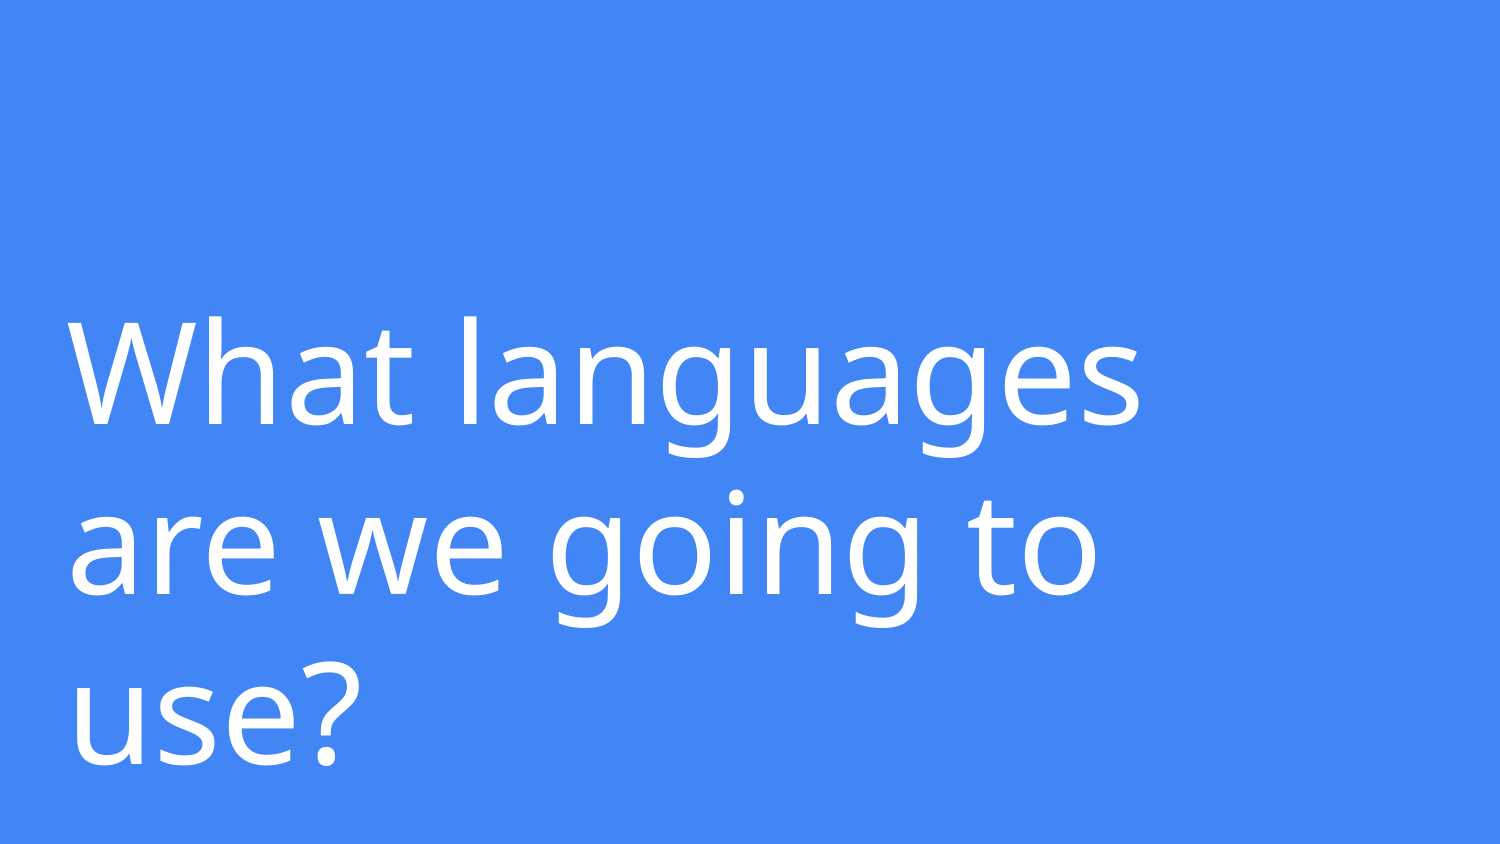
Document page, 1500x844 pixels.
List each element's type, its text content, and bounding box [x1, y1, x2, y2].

title What languages are we going to use? [51, 406, 1383, 809]
